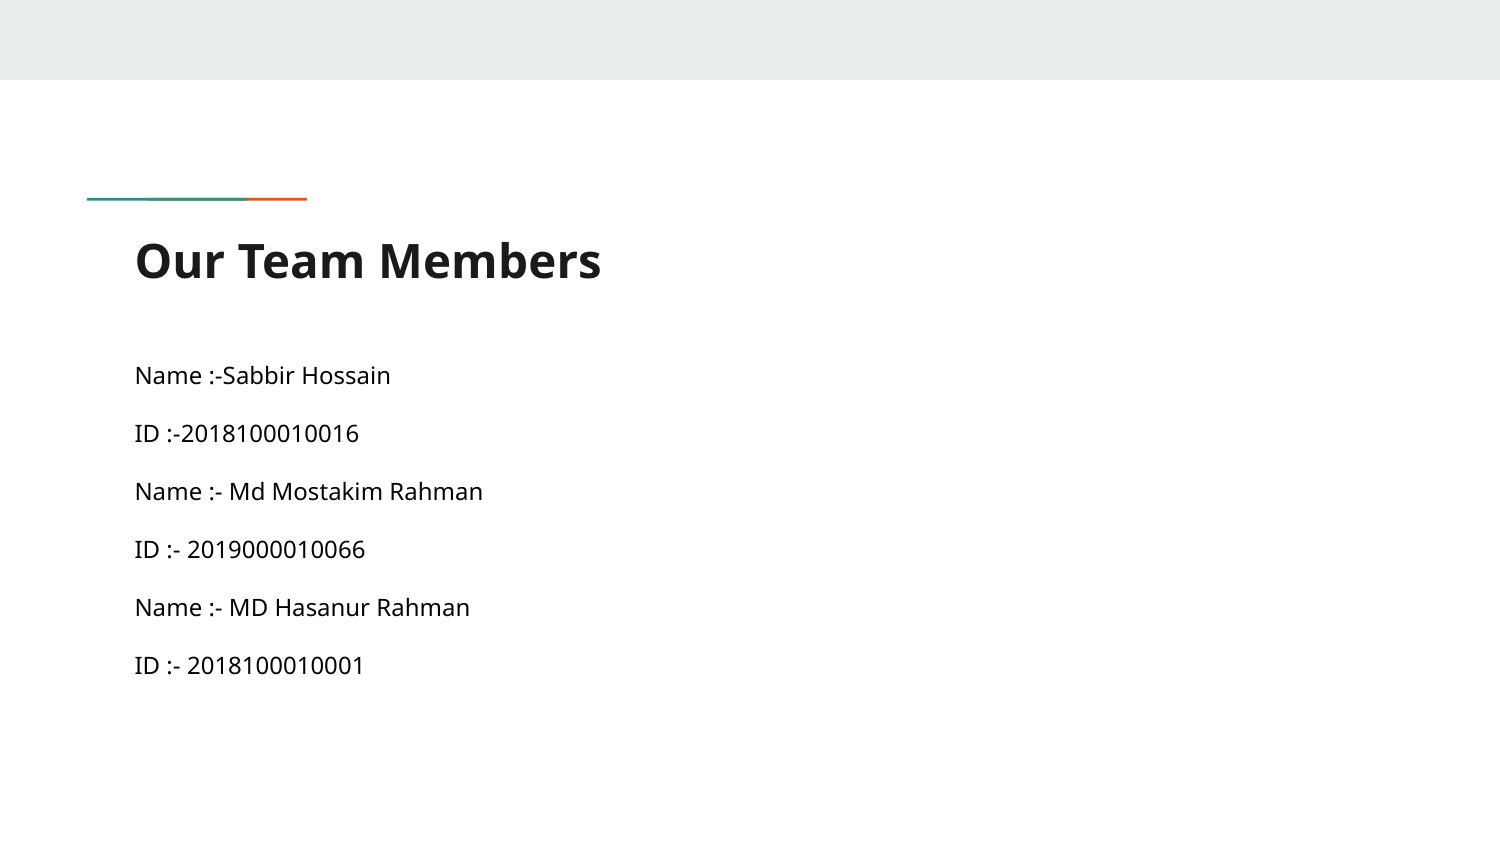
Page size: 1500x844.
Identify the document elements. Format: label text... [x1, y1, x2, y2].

title Our Team Members [119, 216, 1381, 305]
list Name :-Sabbir Hossain ID :-2018100010016 Name :- Md Mostakim Rahman ID :- 2019000010066 Name :- MD Hasanur Rahman ID :- 2018100010001 [119, 341, 1381, 712]
